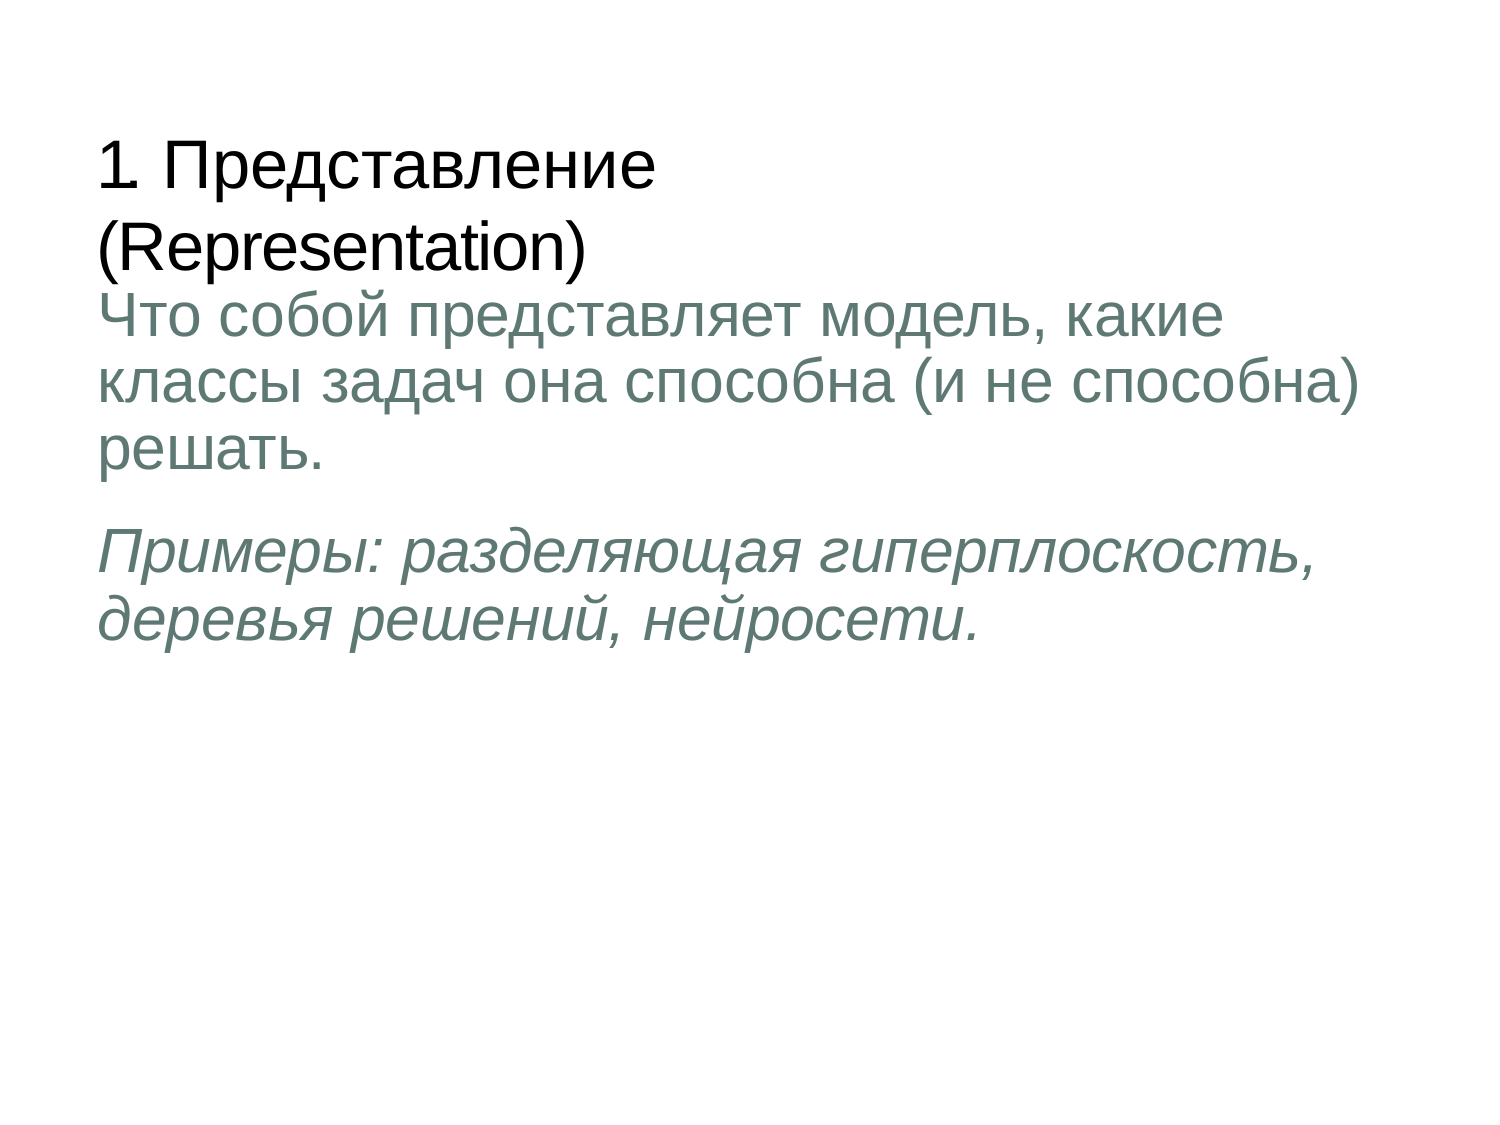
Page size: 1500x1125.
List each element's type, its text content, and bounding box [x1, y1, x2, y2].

list Что собой представляет модель, какие классы задач она способна (и не способна) решать. Примеры: разделяющая гиперплоскость, деревья решений, нейросети. [97, 239, 1403, 921]
title 1. Представление (Representation) [94, 117, 1161, 308]
